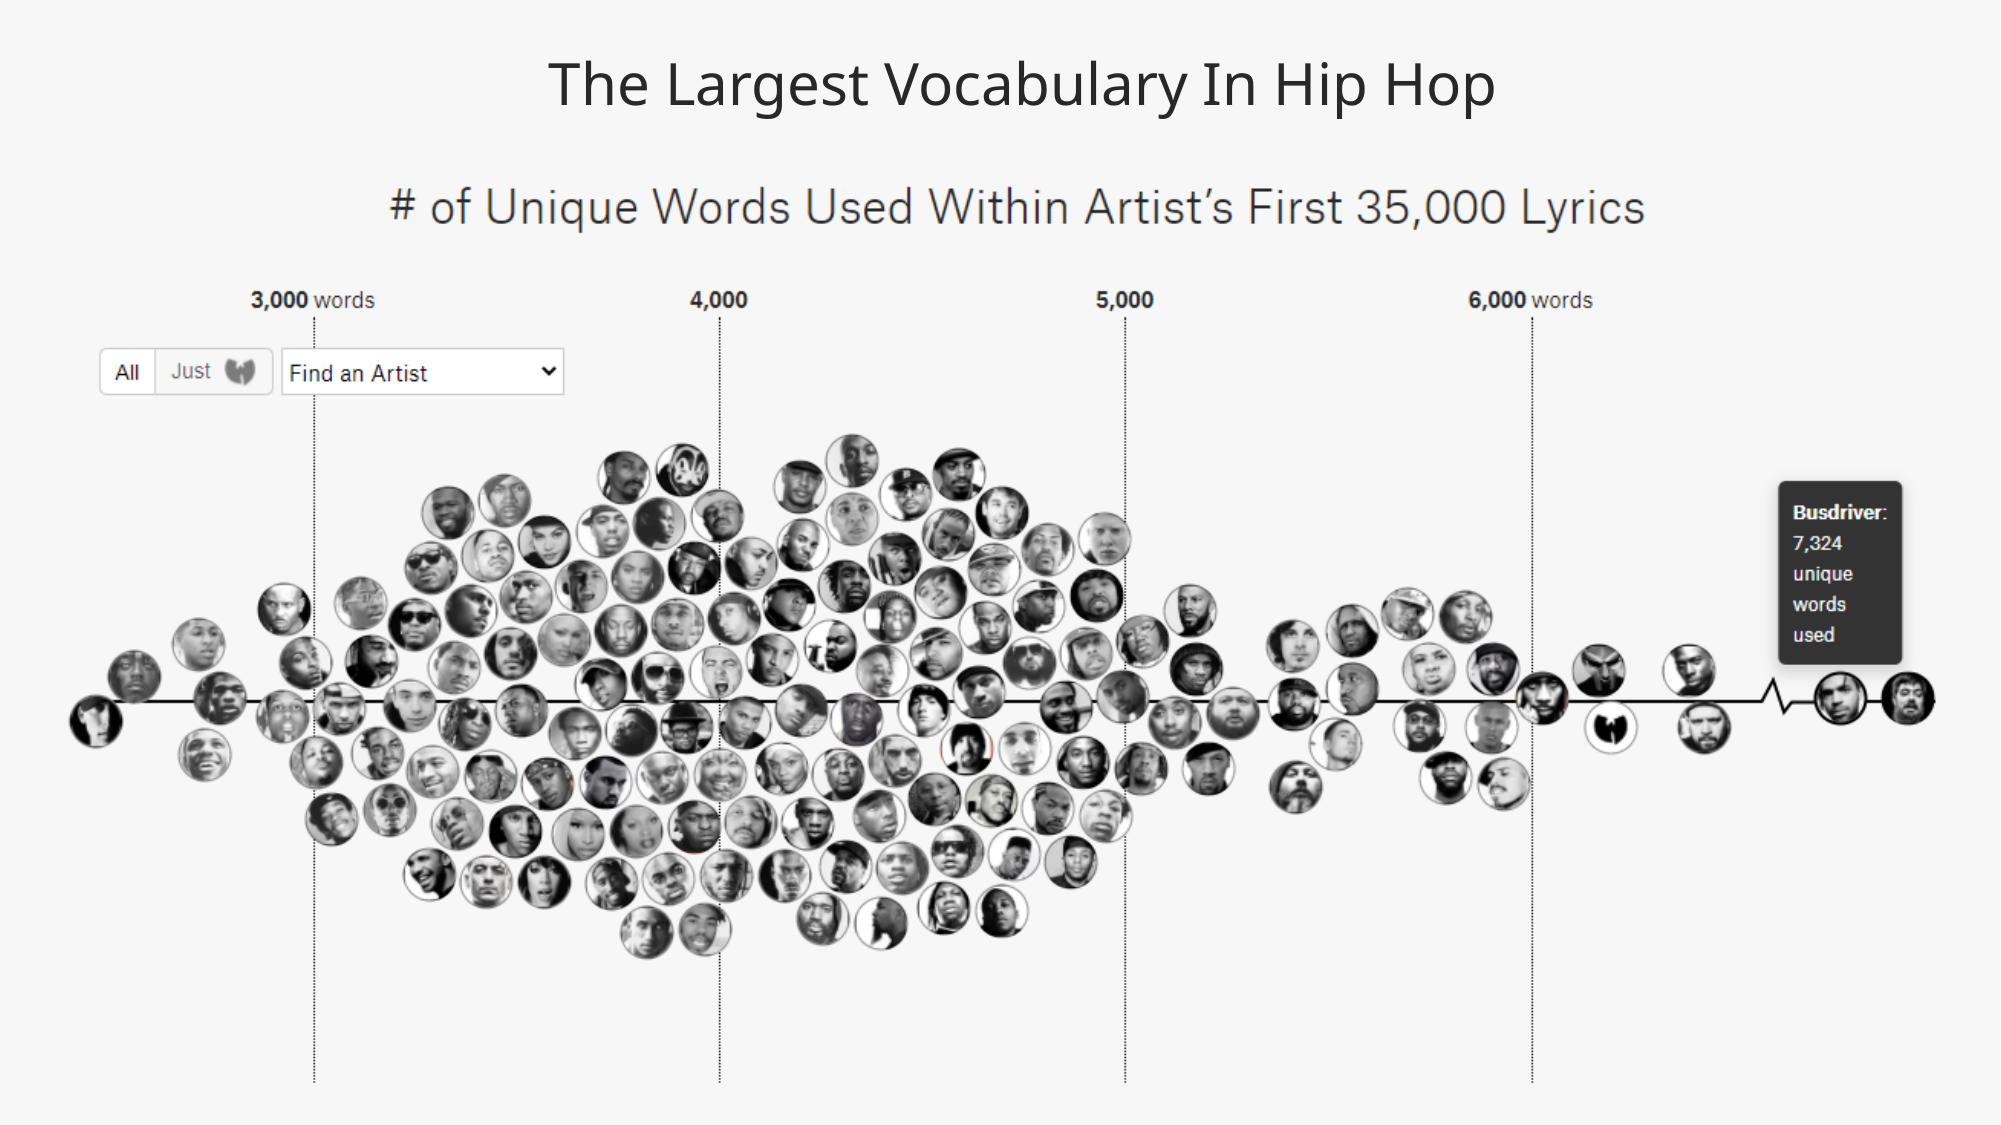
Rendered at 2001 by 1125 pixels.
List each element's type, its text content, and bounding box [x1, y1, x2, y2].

text_box The Largest Vocabulary In Hip Hop [534, 39, 1513, 125]
picture [0, 152, 2000, 1106]
